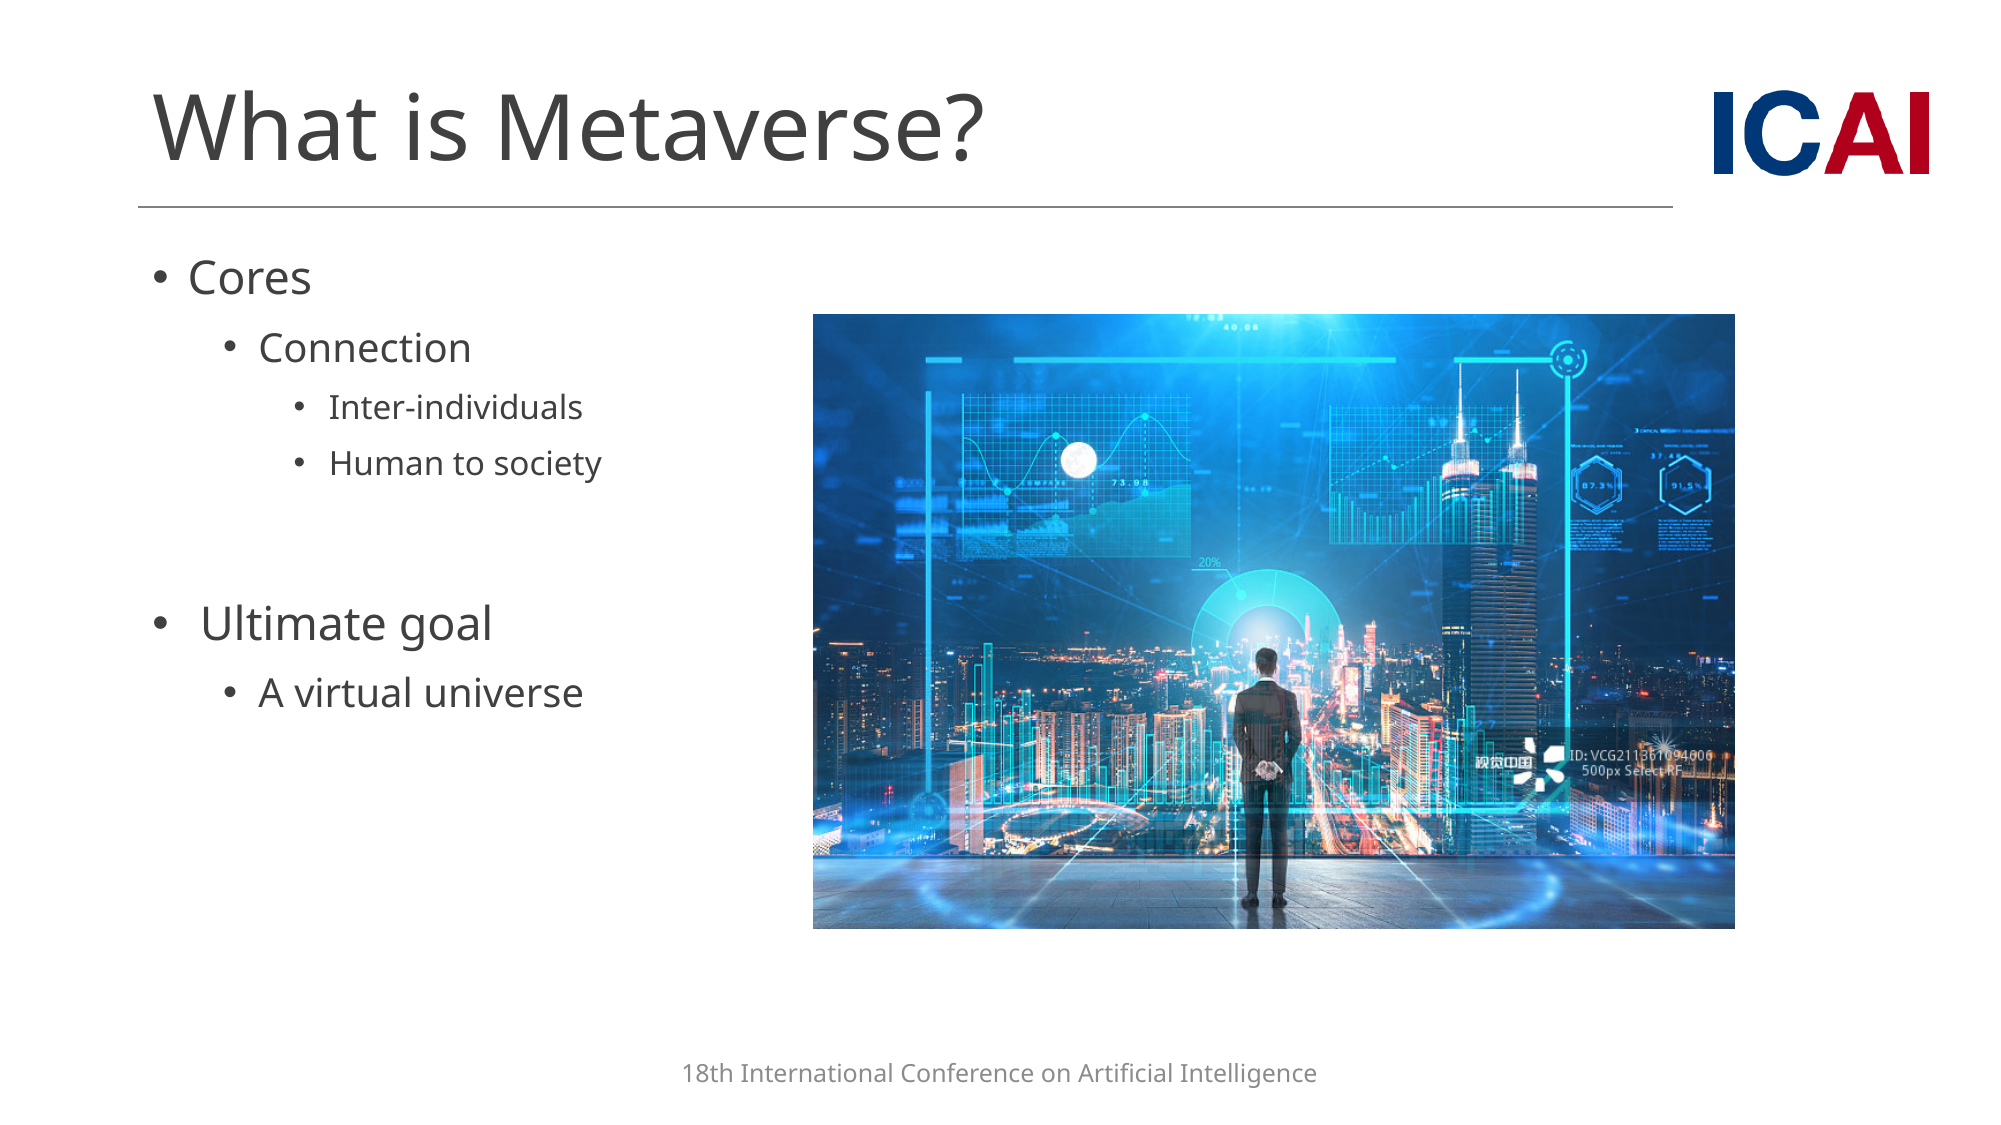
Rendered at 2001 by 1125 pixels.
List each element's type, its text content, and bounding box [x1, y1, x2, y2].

list Cores Connection Inter-individuals Human to society Ultimate goal A virtual universe [137, 229, 1673, 1014]
title What is Metaverse? [137, 59, 1673, 202]
picture [813, 314, 1735, 929]
footer 18th International Conference on Artificial Intelligence [662, 1042, 1338, 1103]
